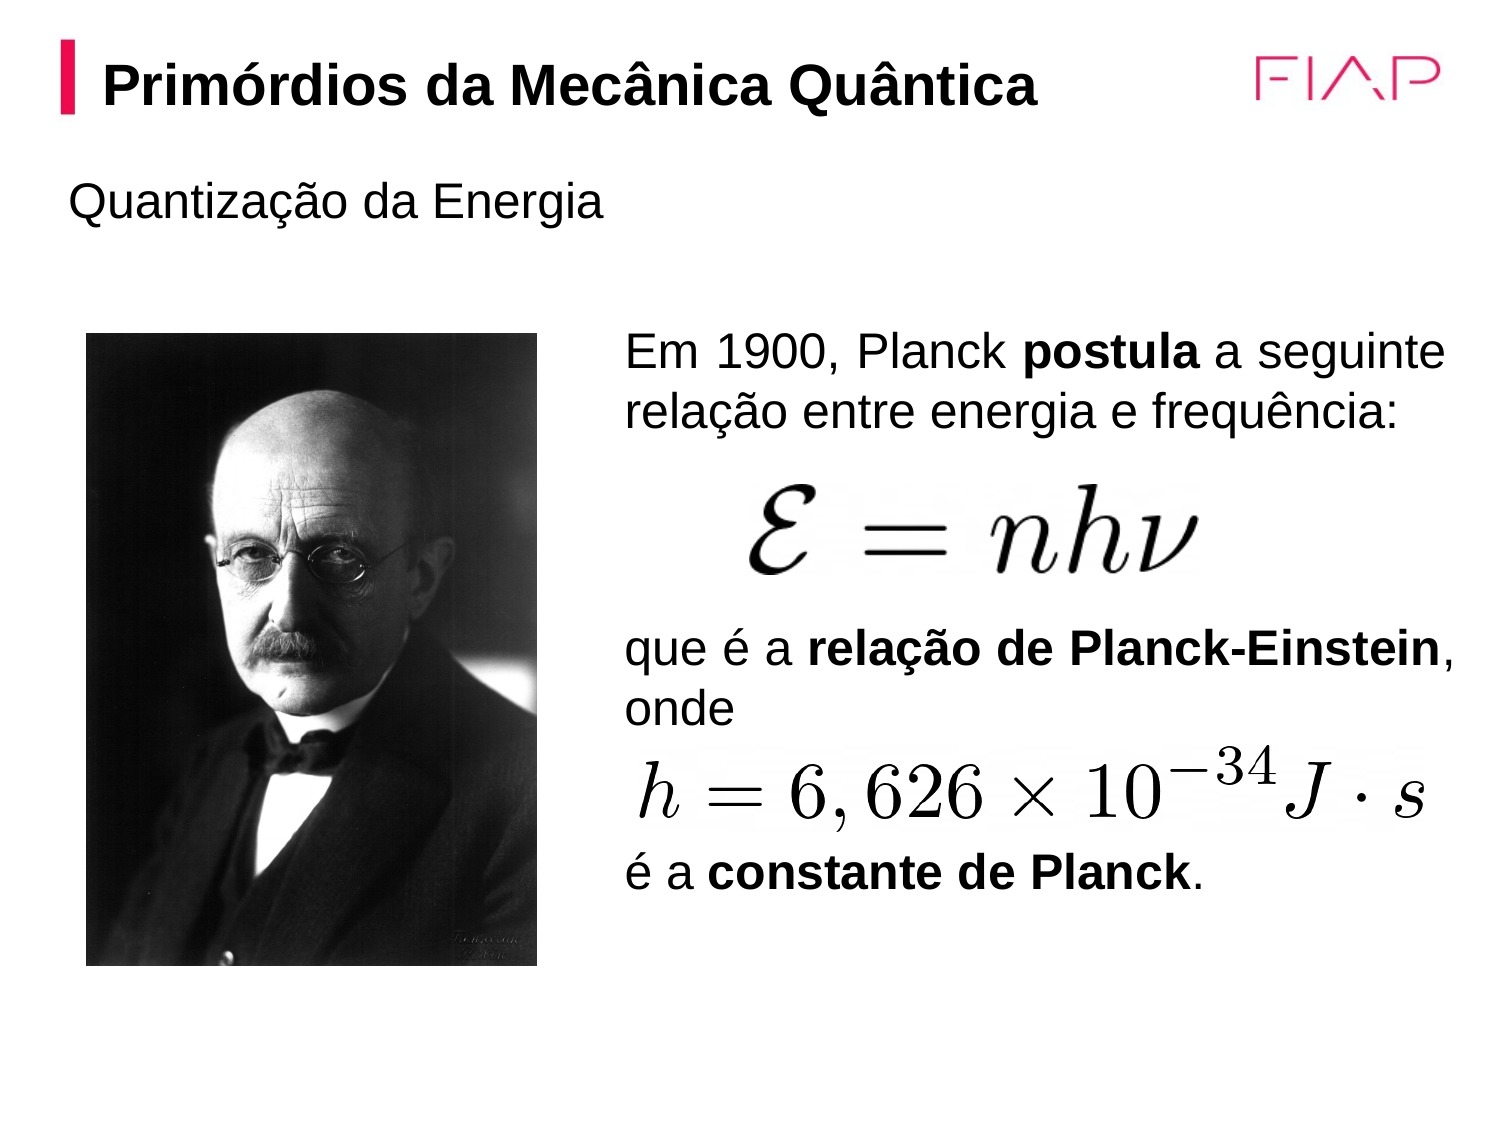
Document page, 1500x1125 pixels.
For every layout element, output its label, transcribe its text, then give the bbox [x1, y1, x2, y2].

picture [0, 0, 1500, 1125]
text_box é a constante de Planck. [609, 831, 1452, 907]
text_box Em 1900, Planck postula a seguinte relação entre energia e frequência: [609, 310, 1462, 446]
text_box Quantização da Energia [53, 160, 1253, 236]
text_box Primórdios da Mecânica Quântica [87, 39, 1493, 125]
text_box que é a relação de Planck-Einstein, onde [609, 607, 1471, 743]
